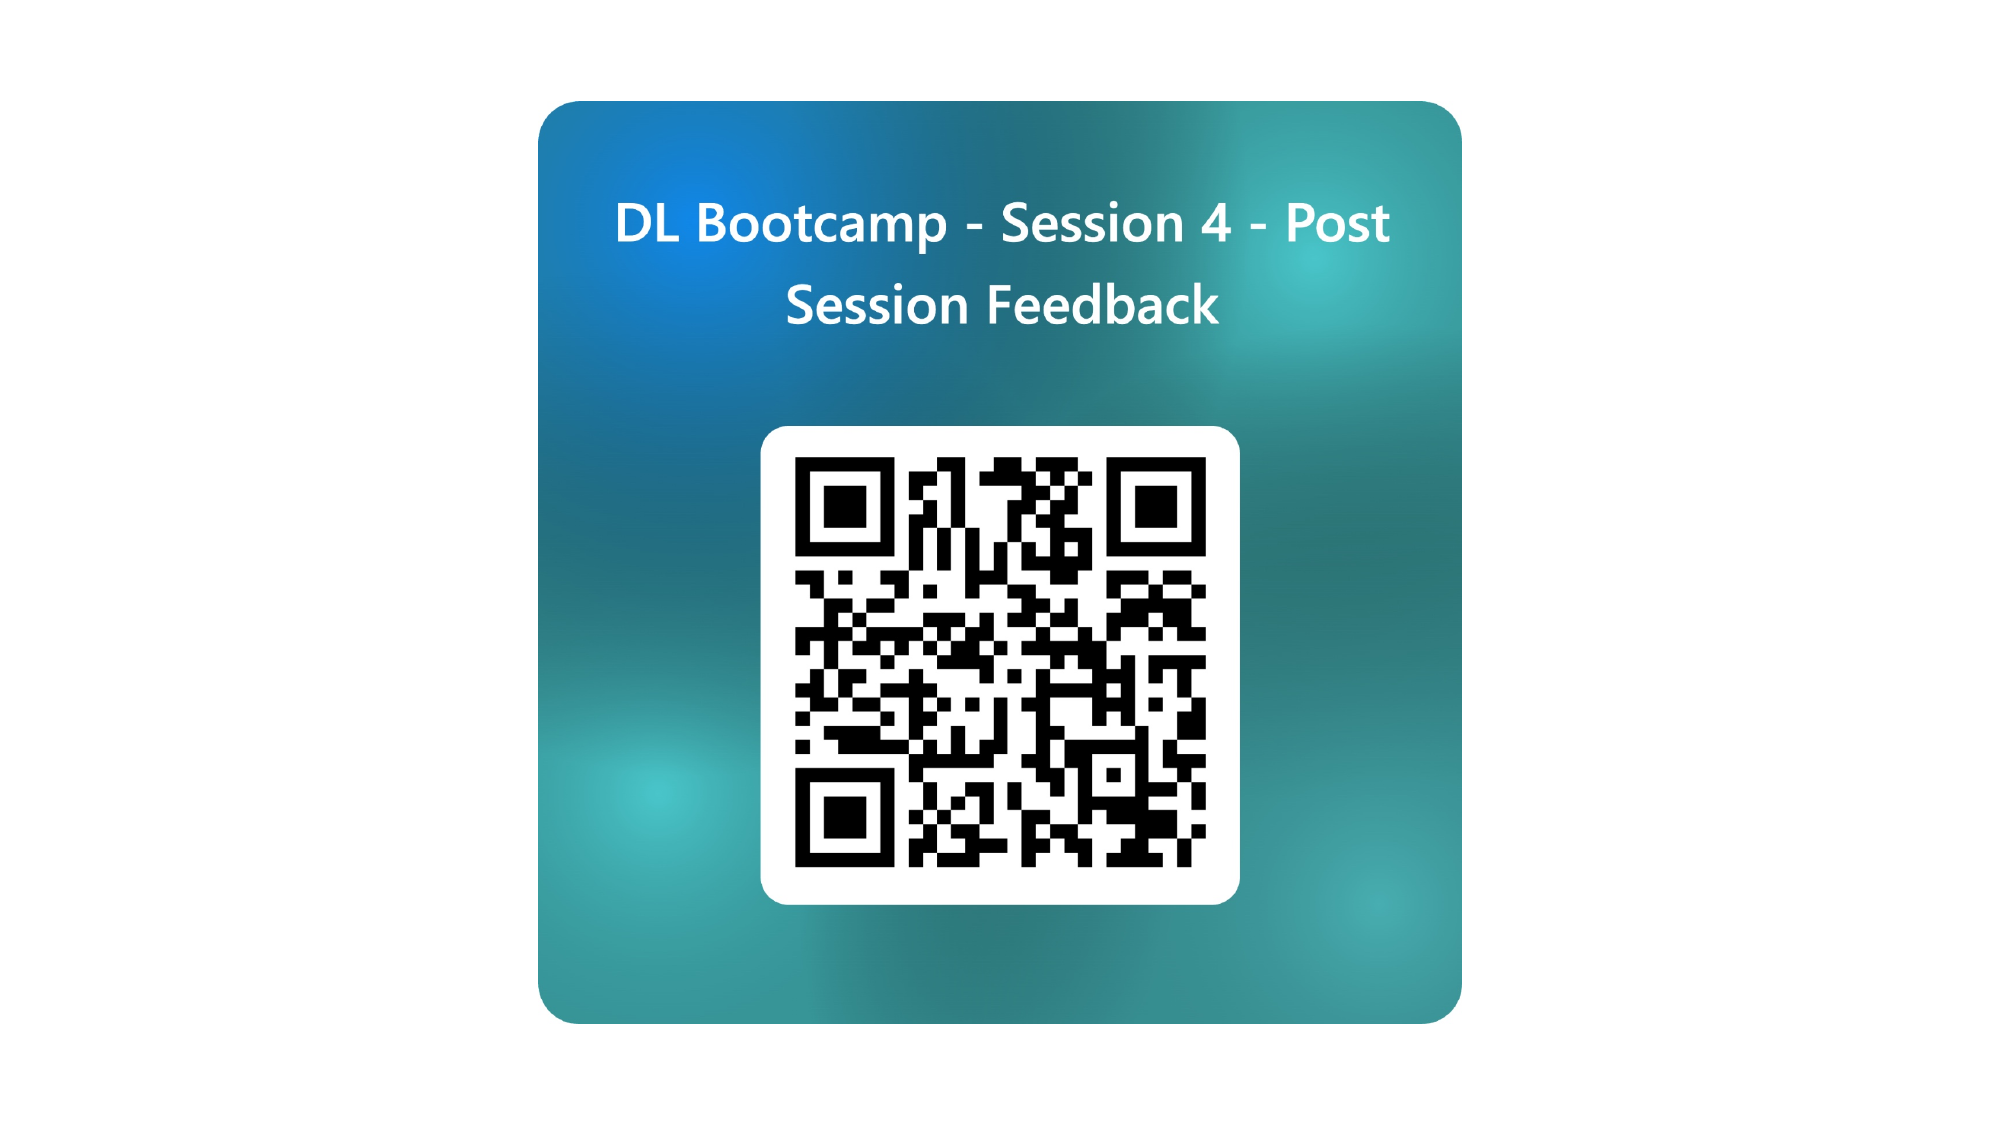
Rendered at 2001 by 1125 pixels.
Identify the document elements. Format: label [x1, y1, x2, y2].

list [538, 100, 1462, 1025]
